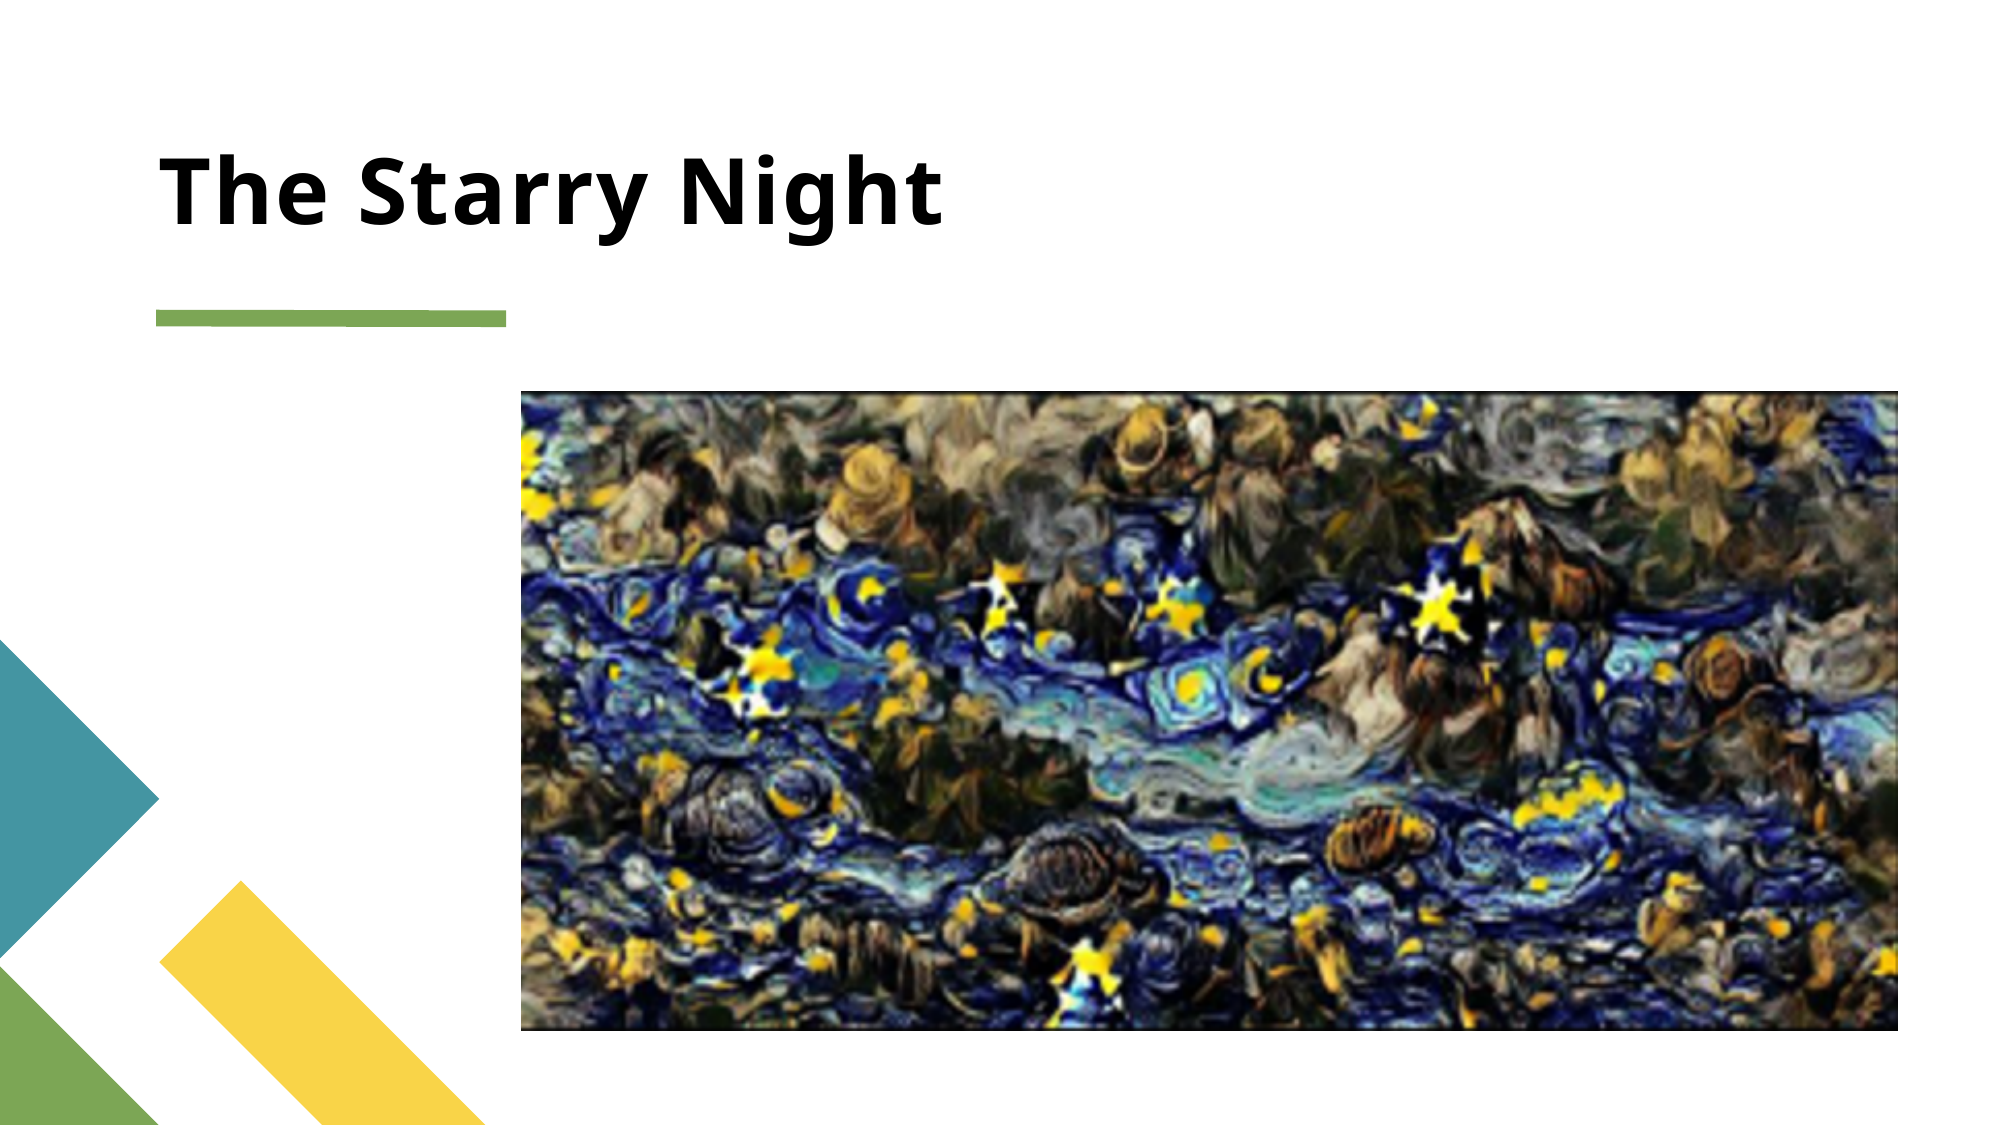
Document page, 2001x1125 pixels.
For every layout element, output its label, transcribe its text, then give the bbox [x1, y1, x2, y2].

title The Starry Night [158, 144, 1500, 245]
picture [521, 391, 1898, 1031]
